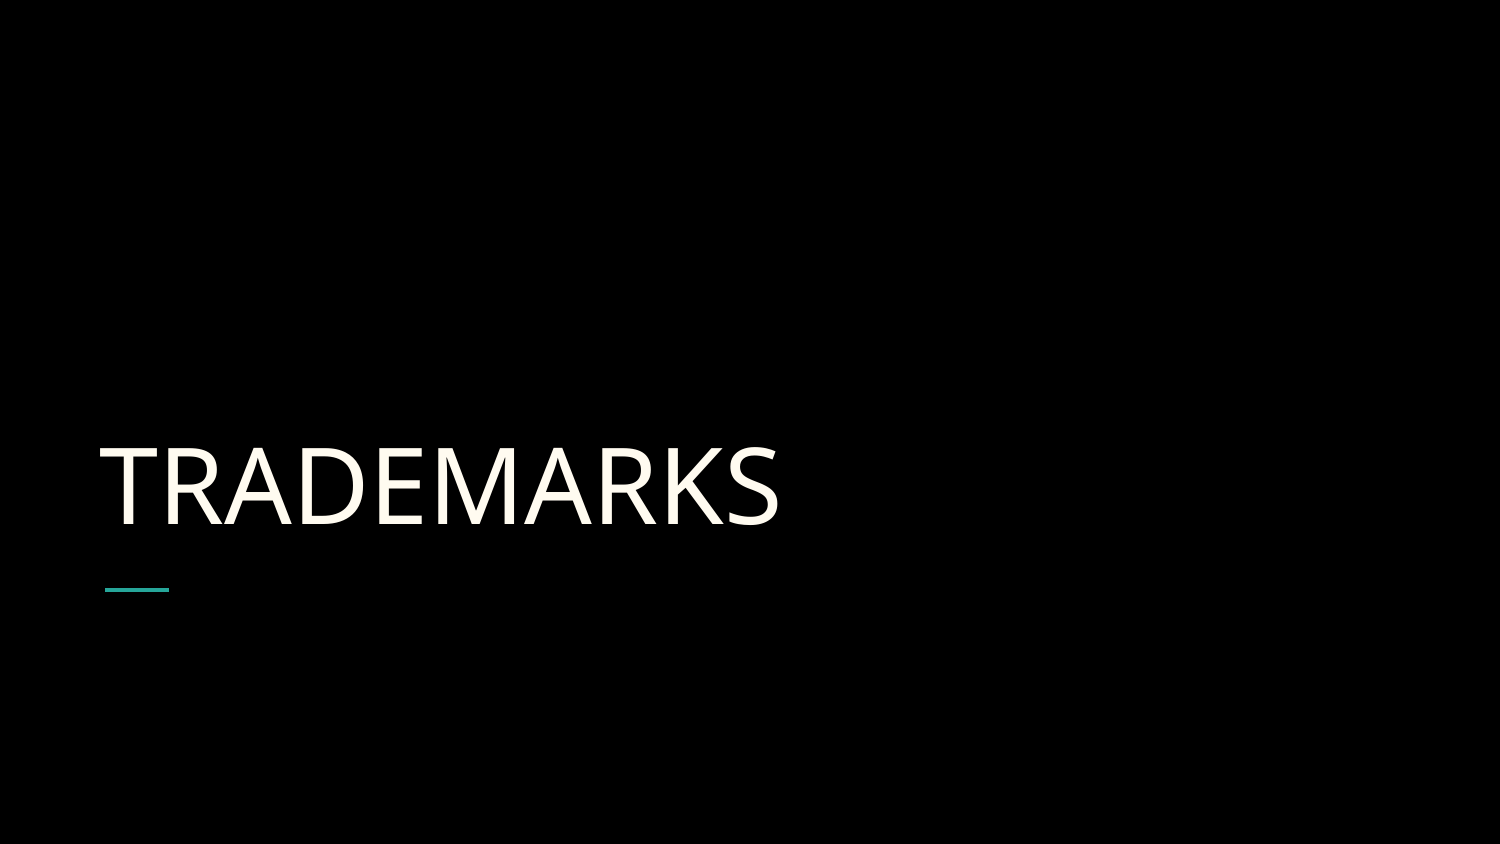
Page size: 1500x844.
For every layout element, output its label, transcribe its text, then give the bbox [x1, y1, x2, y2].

title TRADEMARKS [84, 310, 1416, 561]
